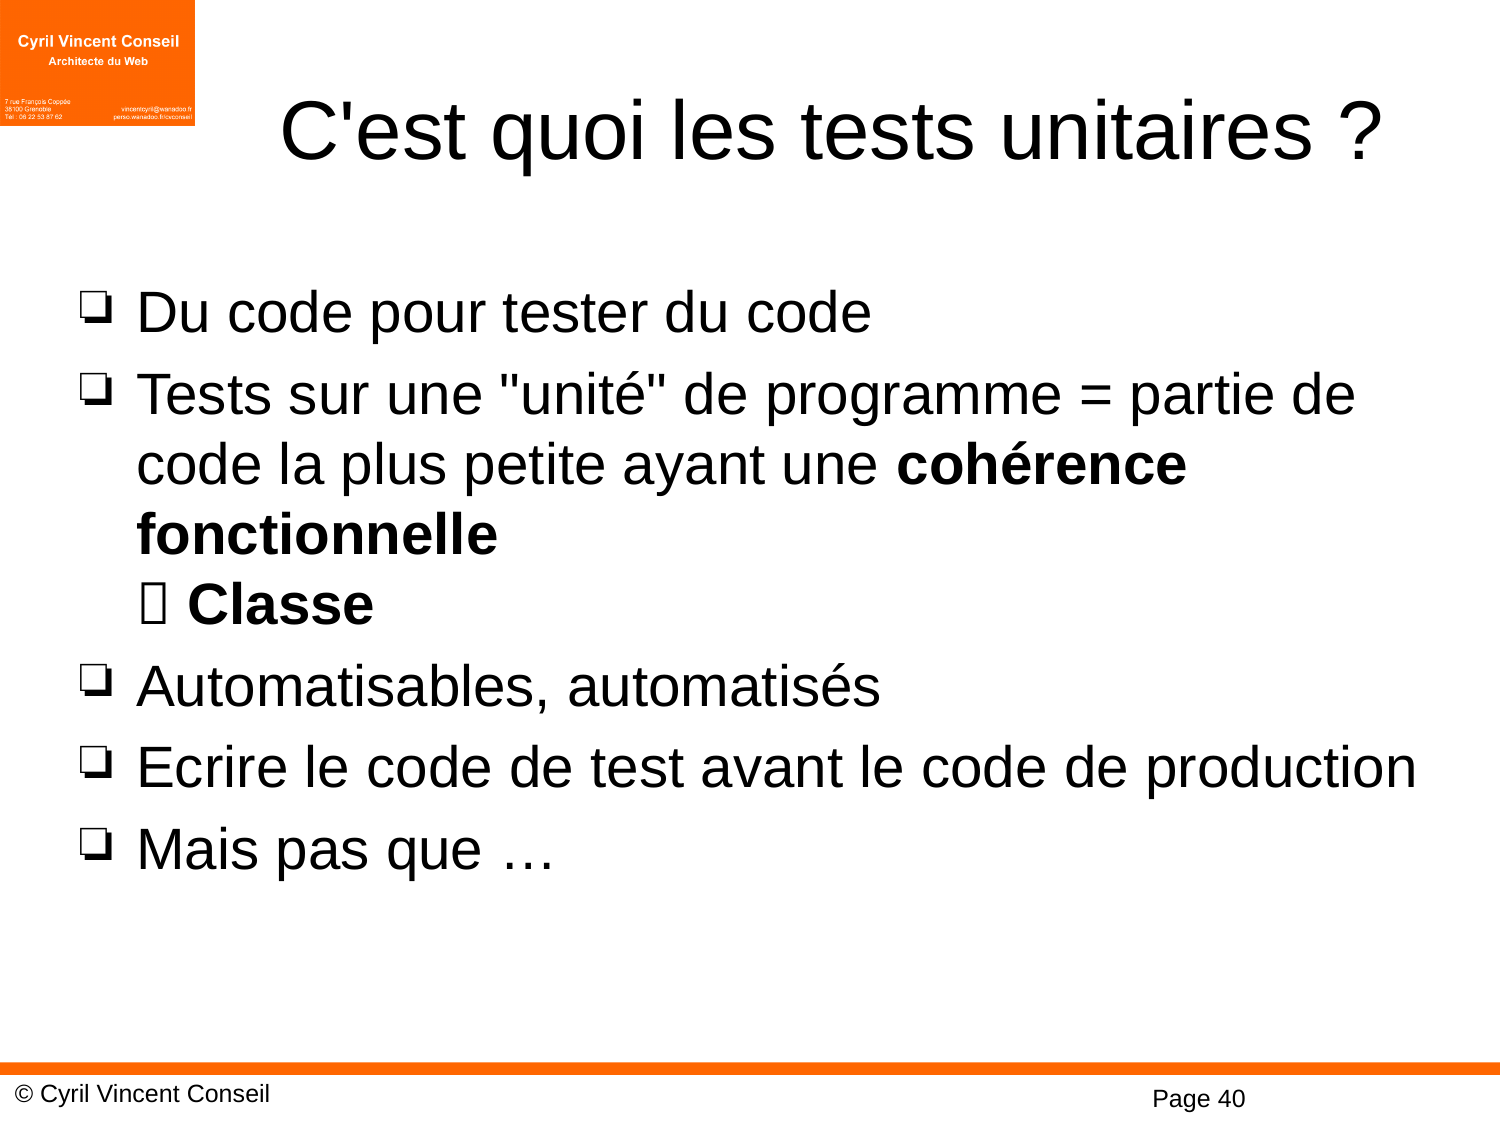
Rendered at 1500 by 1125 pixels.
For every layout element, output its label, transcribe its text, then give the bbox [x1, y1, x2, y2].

title C'est quoi les tests unitaires ? [194, 32, 1470, 220]
picture [0, 0, 195, 126]
list Du code pour tester du code Tests sur une "unité" de programme = partie de code la plus petite ayant une cohérence fonctionnelle  Classe Automatisables, automatisés Ecrire le code de test avant le code de production Mais pas que … [64, 267, 1470, 943]
